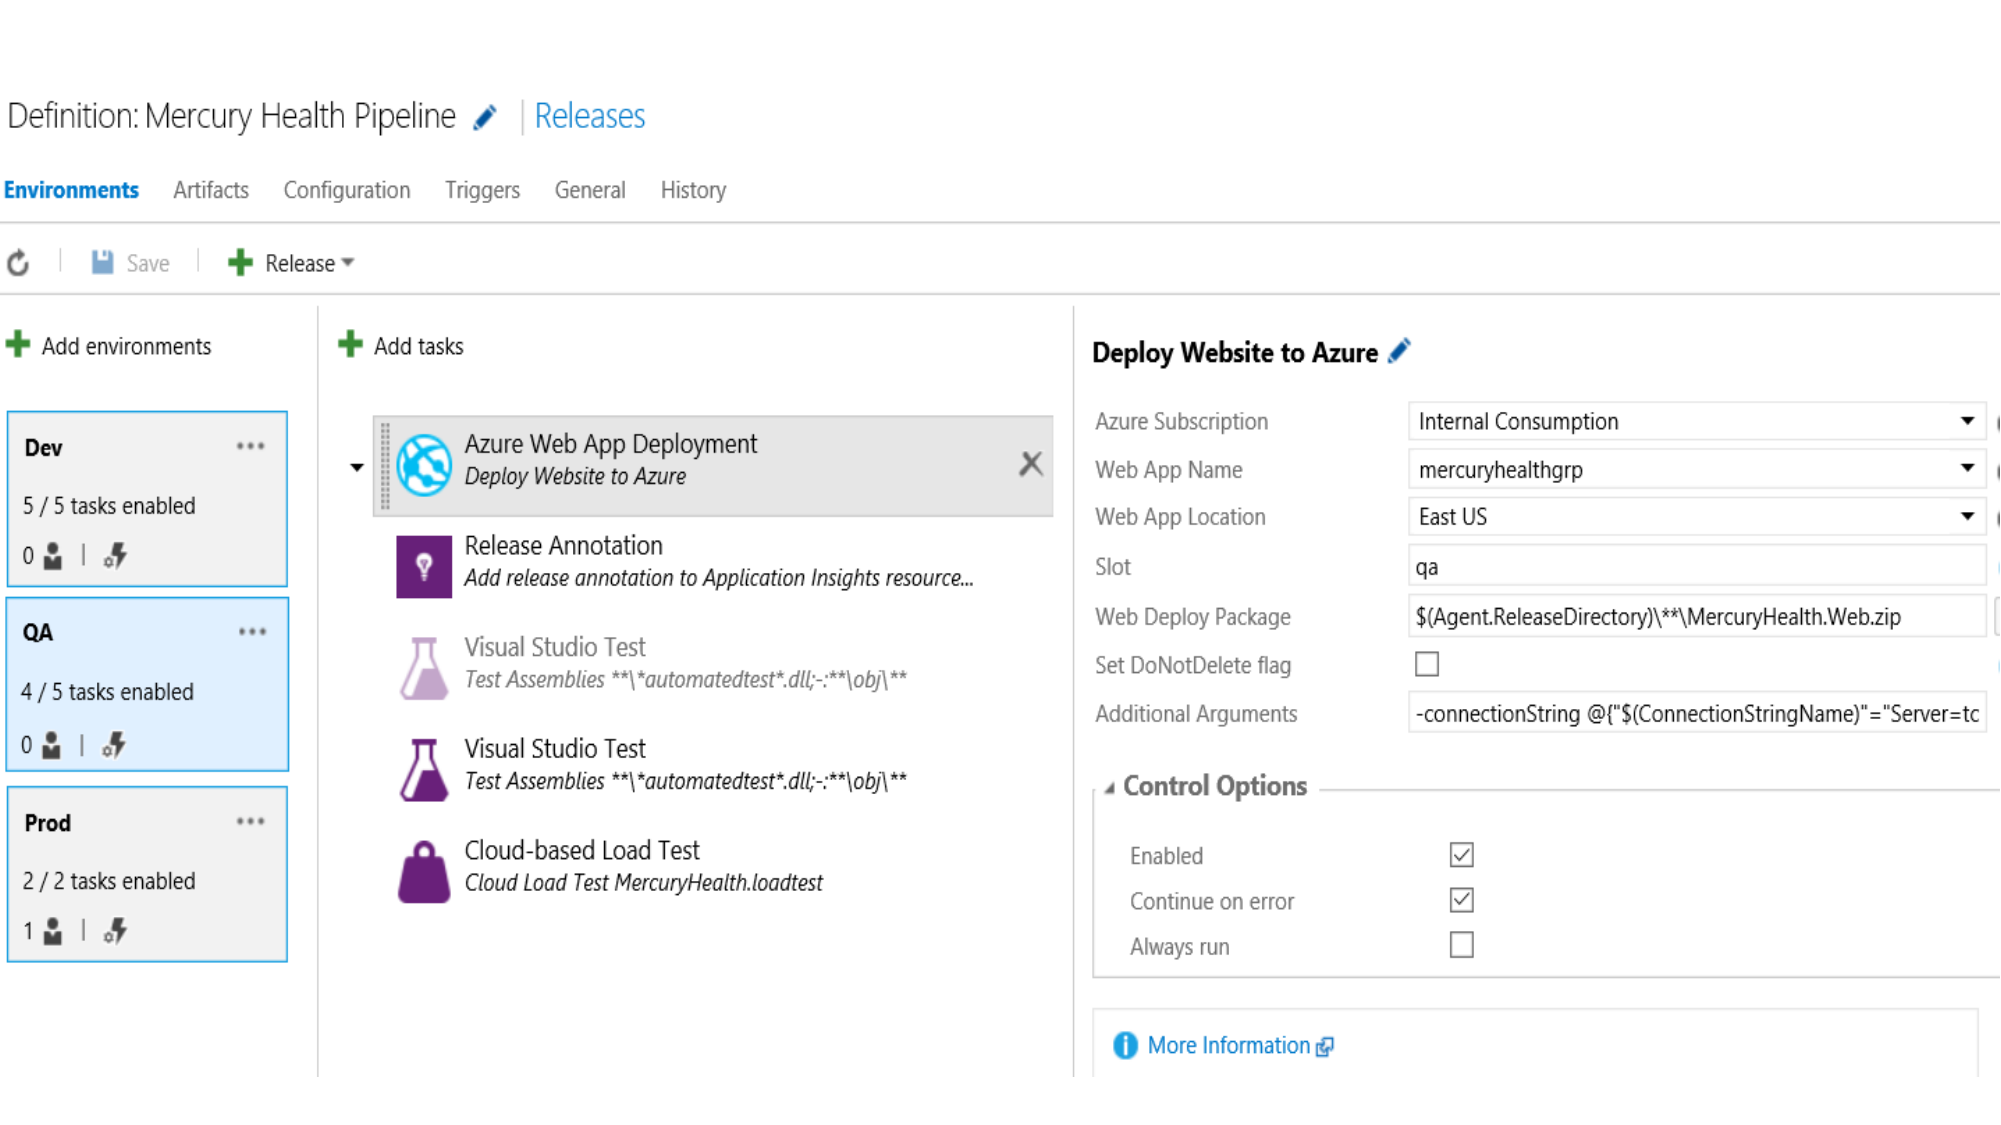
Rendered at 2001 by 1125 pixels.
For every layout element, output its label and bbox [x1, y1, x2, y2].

picture [0, 91, 2000, 1077]
